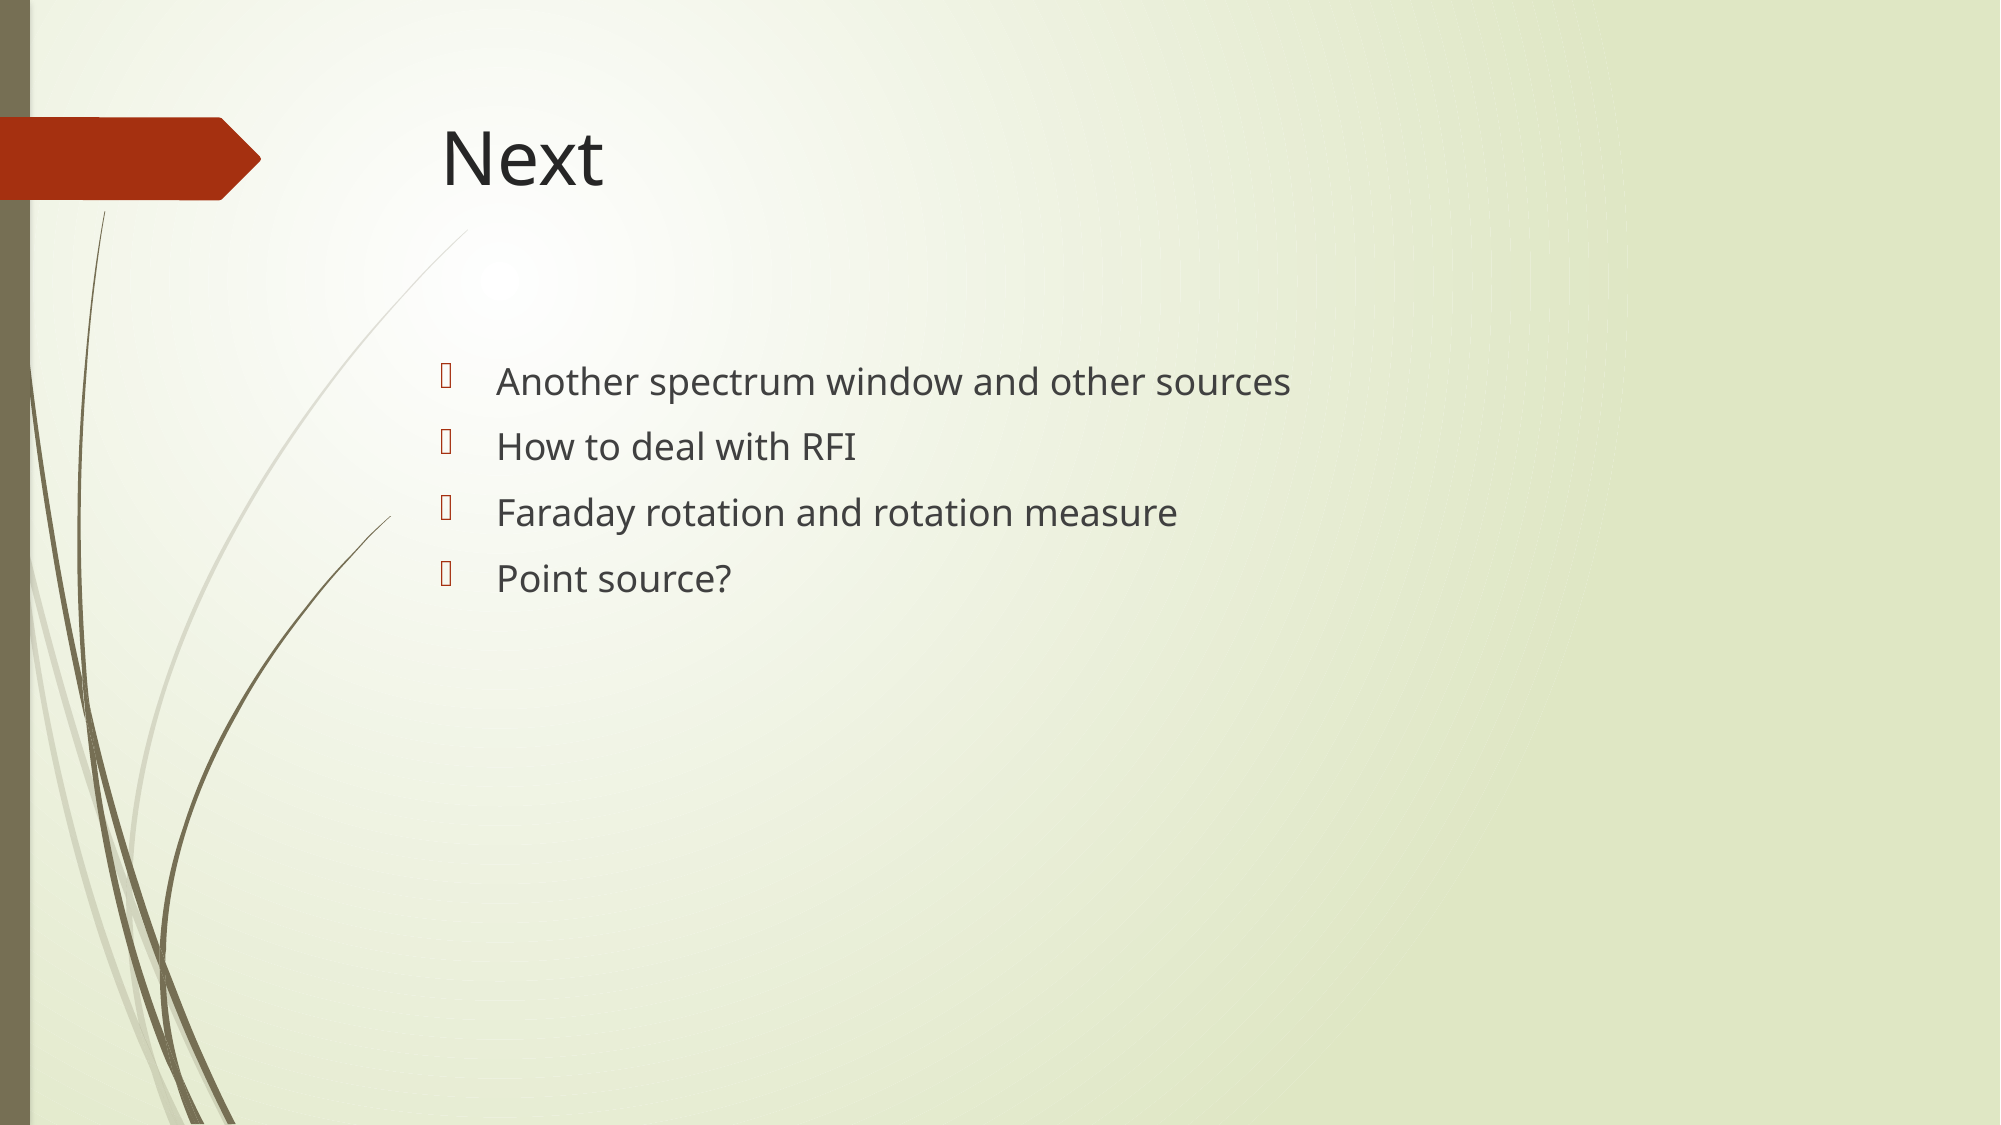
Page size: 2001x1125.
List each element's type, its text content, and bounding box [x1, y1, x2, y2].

list Another spectrum window and other sources How to deal with RFI Faraday rotation and rotation measure Point source? [424, 350, 1888, 970]
title Next [425, 102, 1888, 313]
